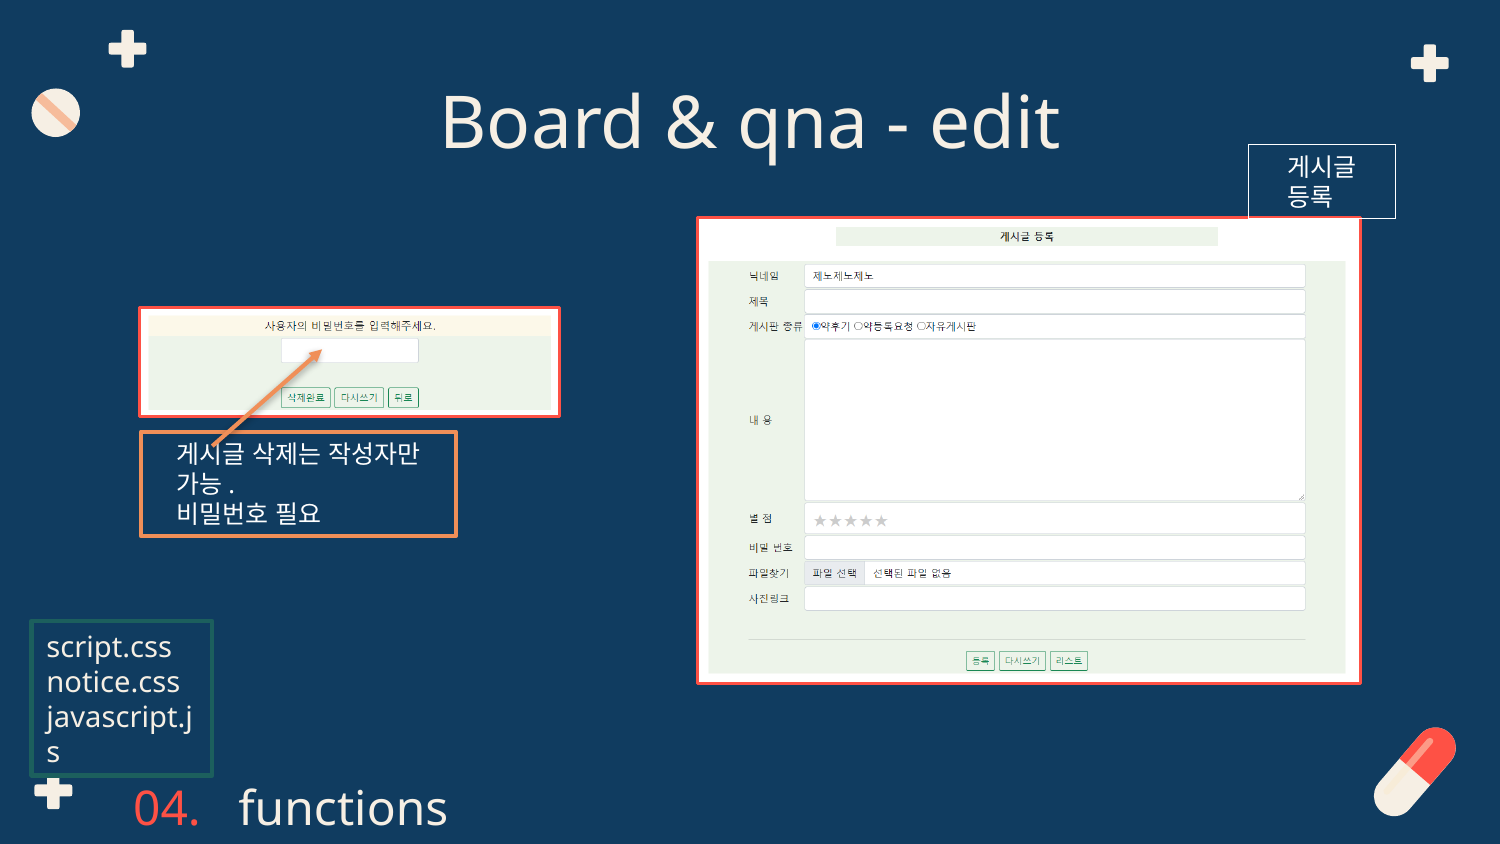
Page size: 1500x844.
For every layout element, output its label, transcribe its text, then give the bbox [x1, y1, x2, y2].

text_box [211, 349, 323, 447]
text_box 게시글 삭제는 작성자만 가능. 비밀번호 필요 [139, 430, 458, 538]
title Board & qna - edit [116, 60, 1384, 155]
text_box 게시글 등록 [1248, 144, 1396, 219]
picture [698, 218, 1360, 682]
text_box script.css notice.css javascript.js [29, 619, 214, 778]
picture [140, 308, 559, 416]
text_box 04. functions [118, 767, 679, 844]
